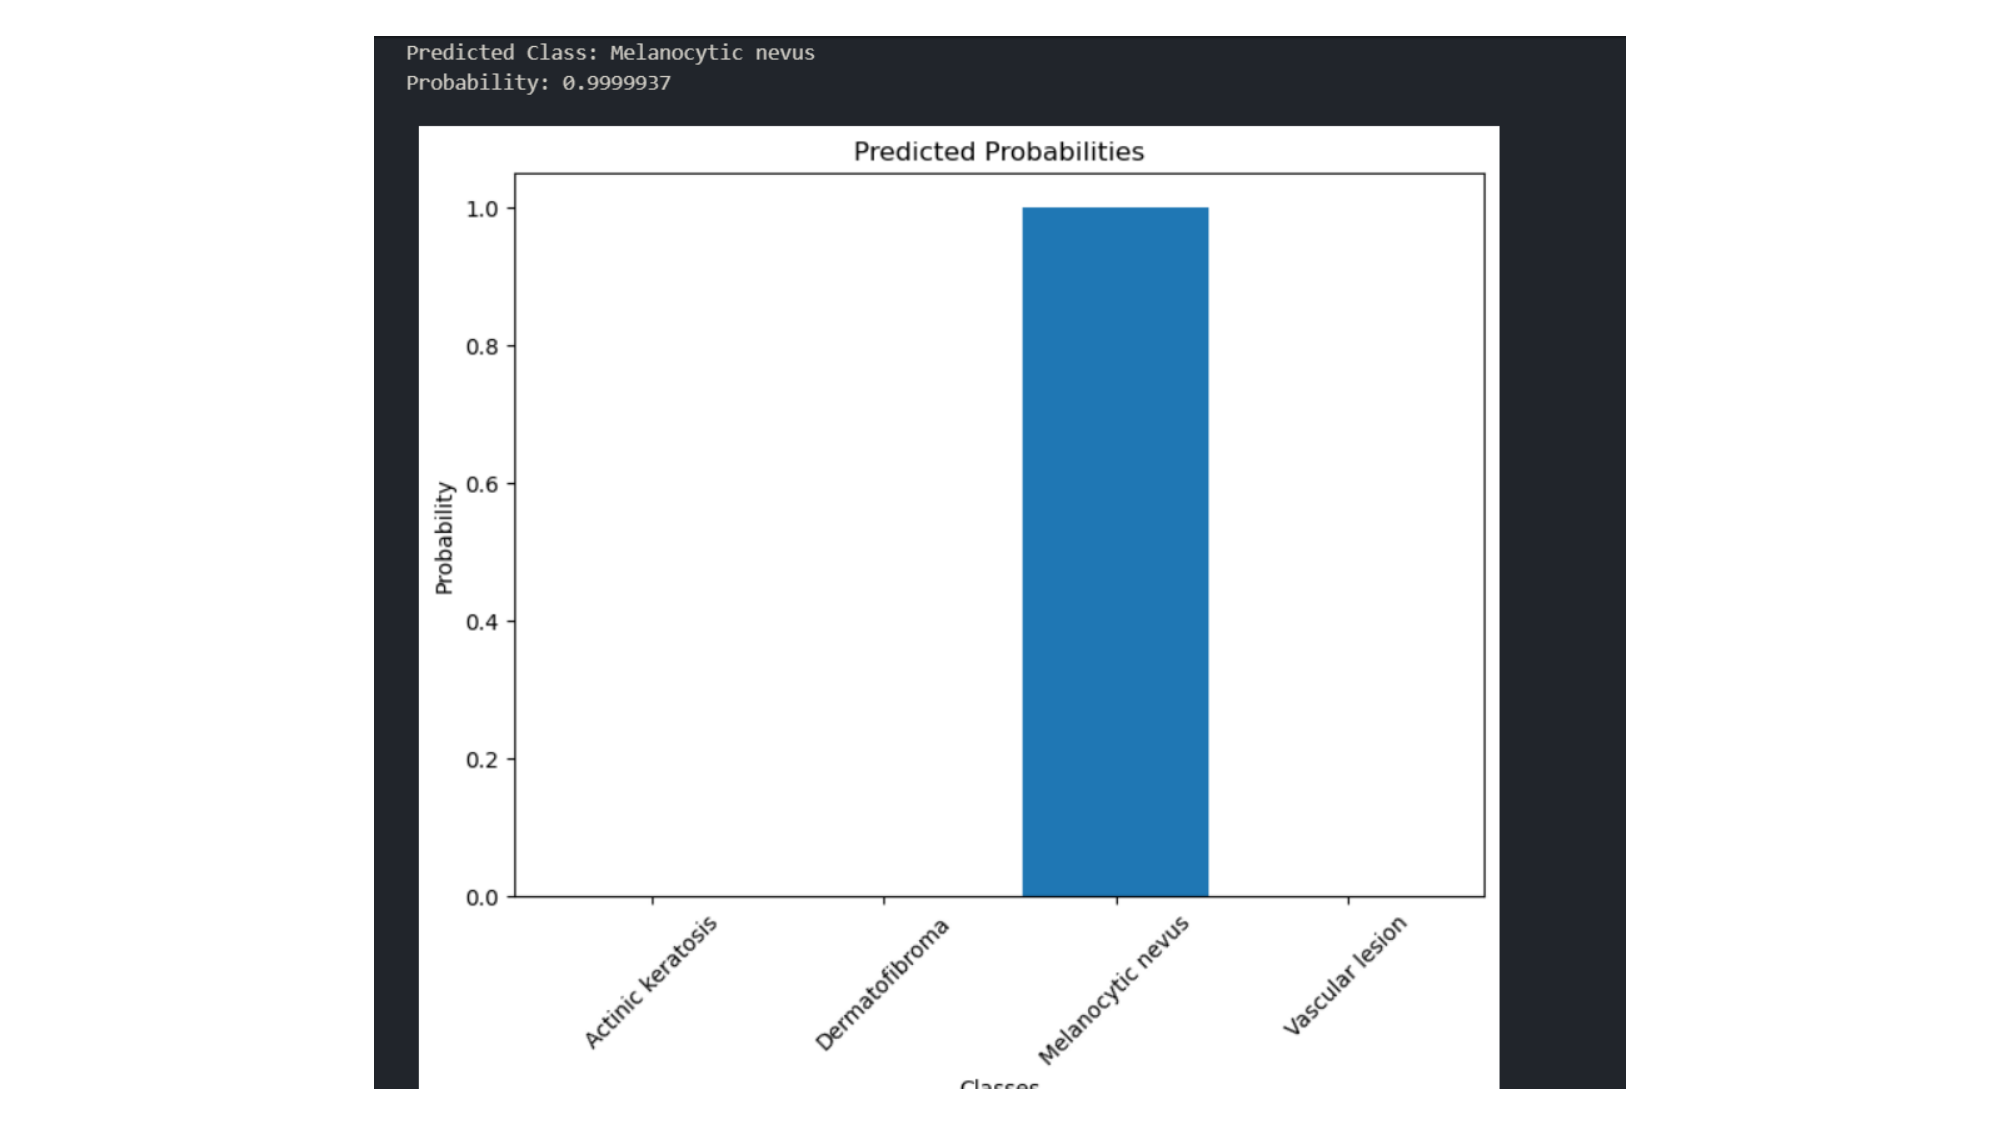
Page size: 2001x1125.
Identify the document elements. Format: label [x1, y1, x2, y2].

picture [373, 36, 1627, 1089]
